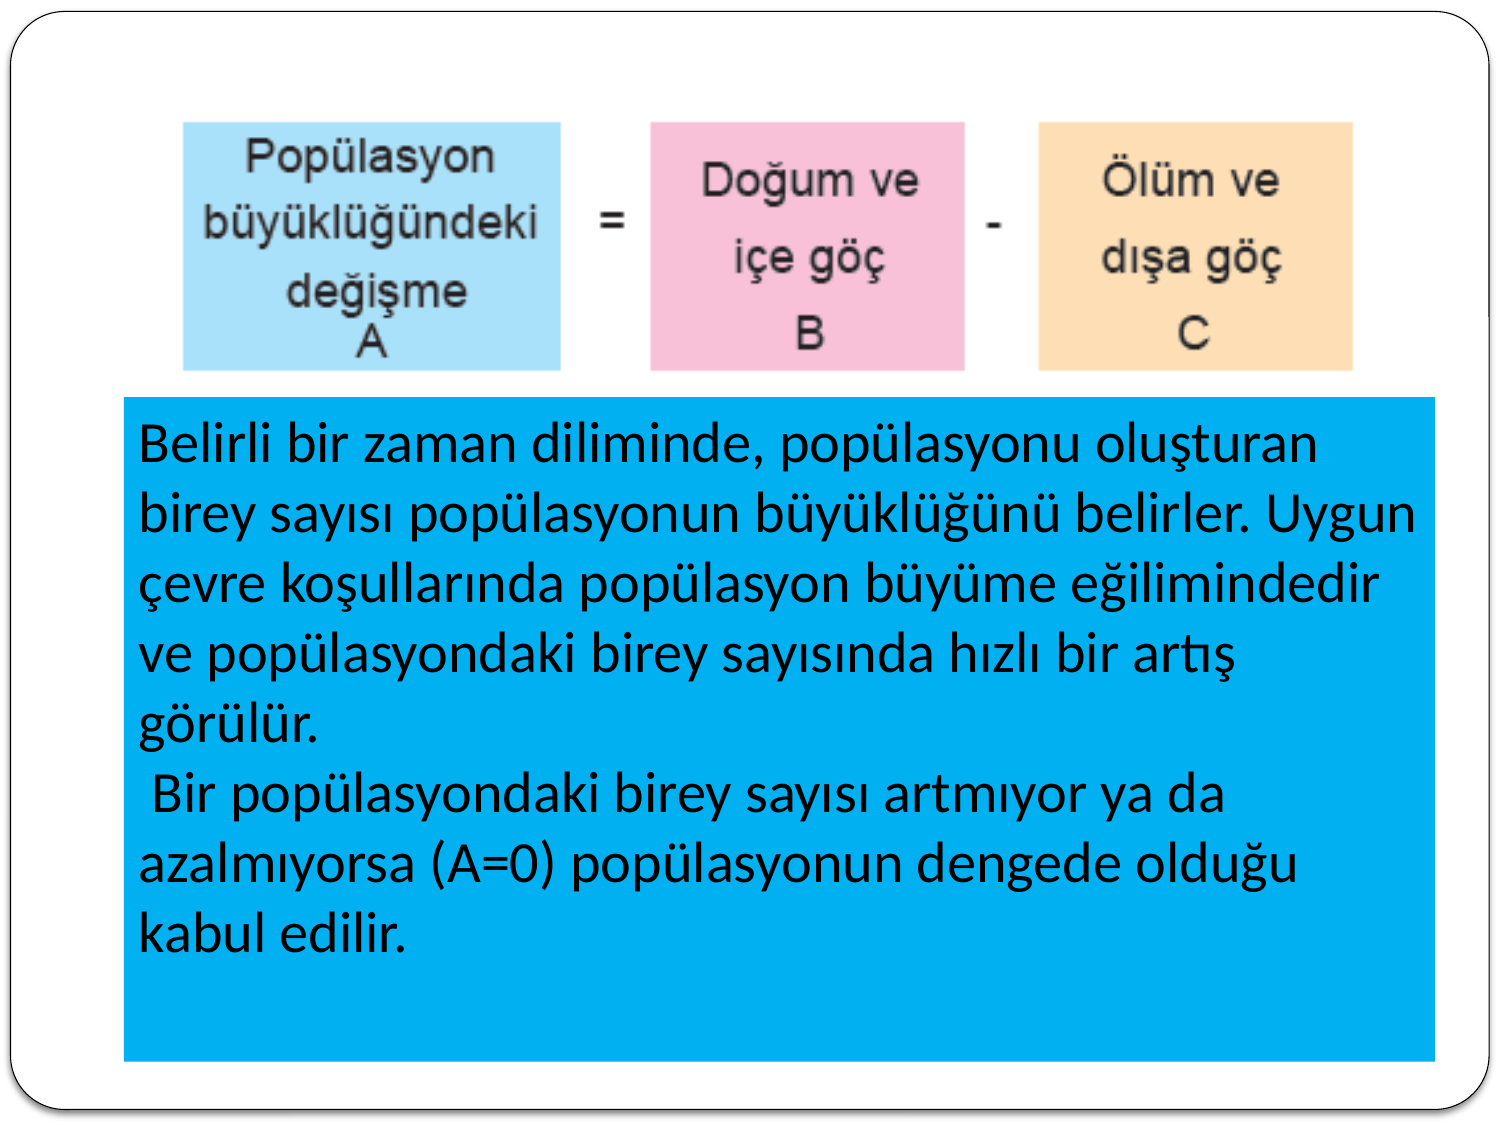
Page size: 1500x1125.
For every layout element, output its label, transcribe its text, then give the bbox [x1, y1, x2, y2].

text_box Belirli bir zaman diliminde, popülasyonu oluşturan birey sayısı popülasyonun büyüklüğünü belirler. Uygun çevre koşullarında popülasyon büyüme eğilimindedir ve popülasyondaki birey sayısında hızlı bir artış görülür. Bir popülasyondaki birey sayısı artmıyor ya da azalmıyorsa (A=0) popülasyonun dengede olduğu kabul edilir. [123, 397, 1435, 1062]
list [147, 77, 1397, 435]
